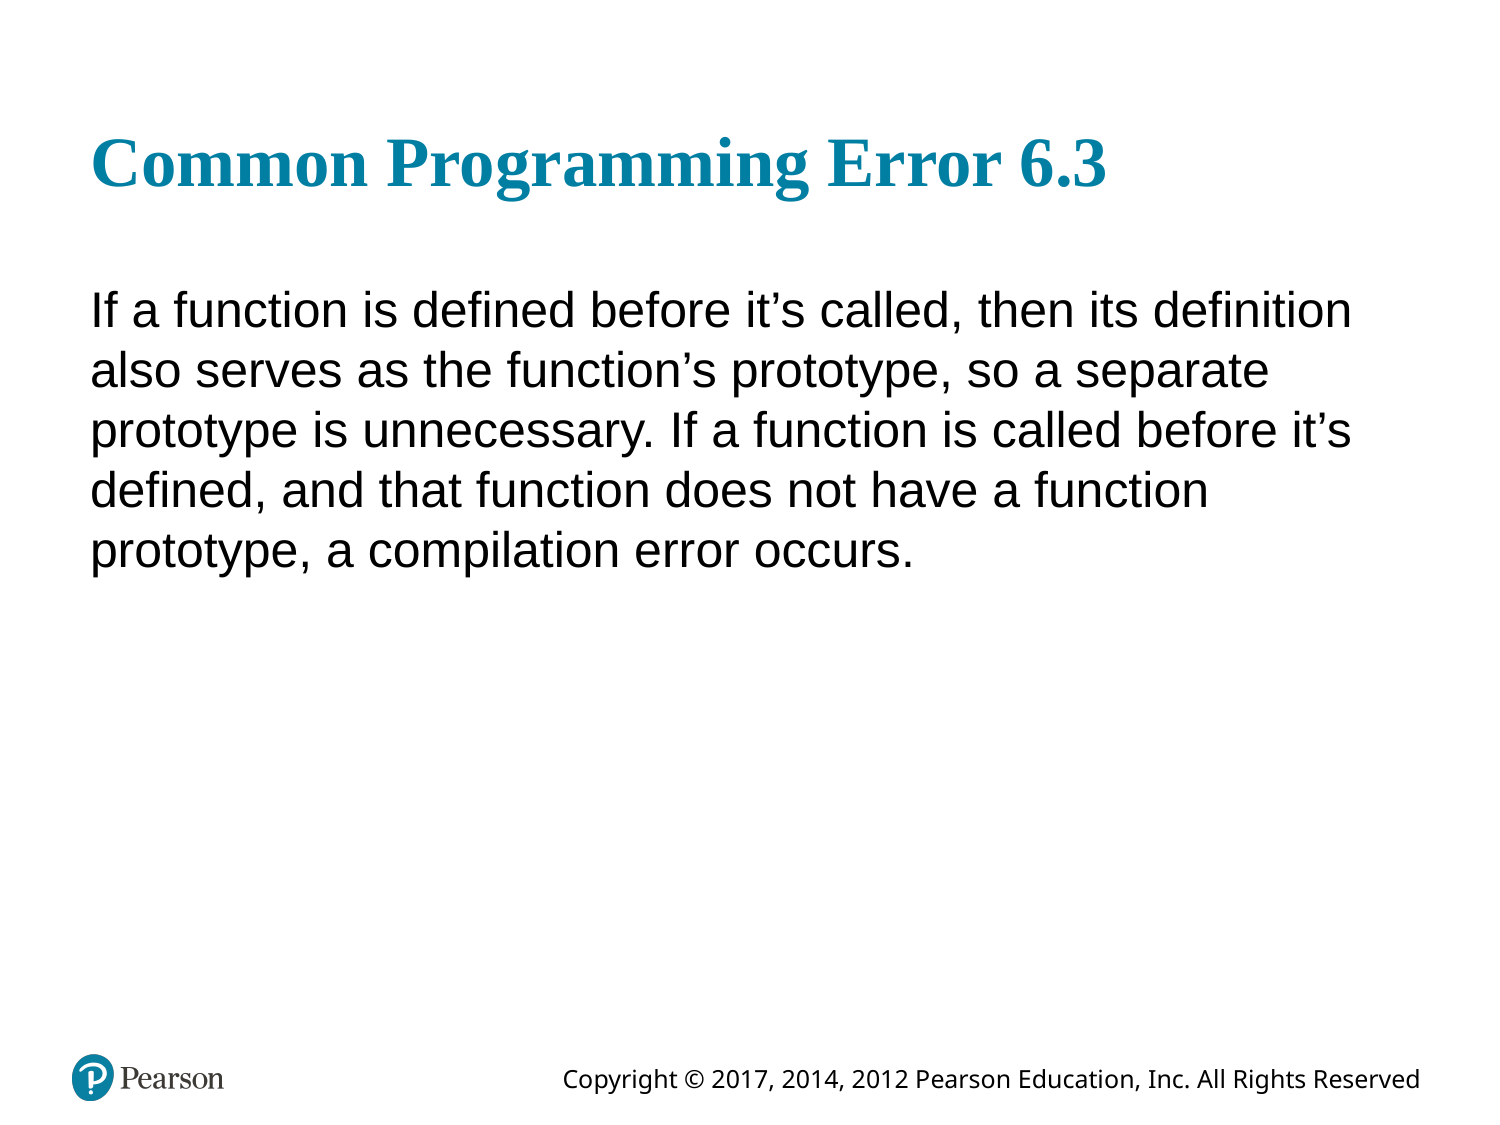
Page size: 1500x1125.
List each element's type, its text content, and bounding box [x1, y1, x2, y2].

picture [80, 1063, 106, 1088]
list If a function is defined before it’s called, then its definition also serves as the function’s prototype, so a separate prototype is unnecessary. If a function is called before it’s defined, and that function does not have a function prototype, a compilation error occurs. [75, 262, 1425, 1005]
title Common Programming Error 6.3 [75, 0, 1425, 216]
picture [72, 1087, 83, 1101]
picture [98, 1054, 224, 1101]
picture [72, 1054, 88, 1070]
